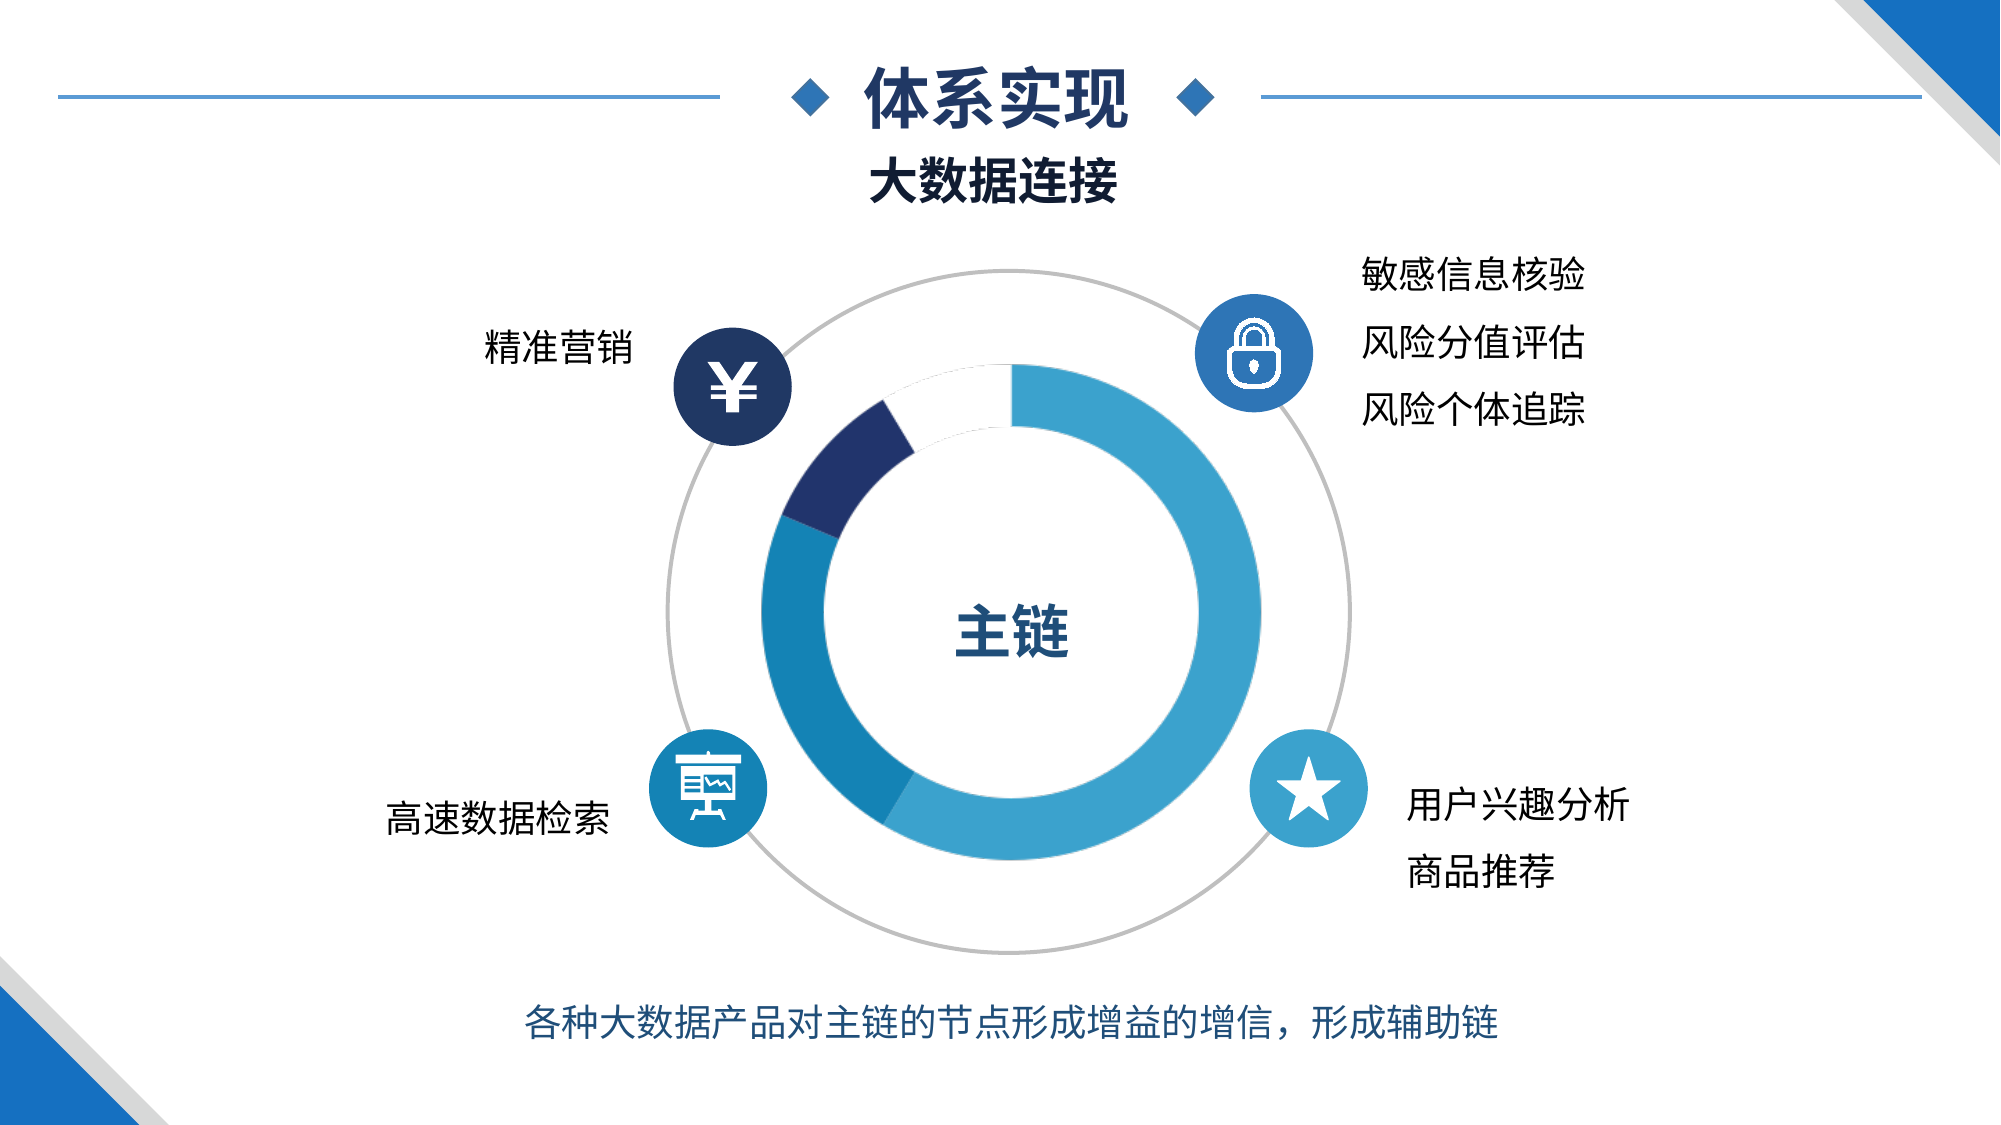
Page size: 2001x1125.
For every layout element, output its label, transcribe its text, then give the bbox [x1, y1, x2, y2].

text_box [1176, 78, 1215, 117]
text_box 大数据连接 [853, 142, 1141, 217]
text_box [568, 268, 1455, 955]
text_box [791, 78, 830, 117]
text_box 体系实现 [0, 50, 1834, 145]
text_box 敏感信息核验 风险分值评估 风险个体追踪 [1346, 221, 1623, 446]
text_box 各种大数据产品对主链的节点形成增益的增信，形成辅助链 [509, 991, 1515, 1052]
text_box 精准营销 [449, 316, 568, 378]
text_box 高速数据检索 [291, 787, 568, 848]
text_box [675, 750, 742, 820]
text_box 用户兴趣分析 商品推荐 [1455, 750, 1658, 928]
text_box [0, 956, 169, 1125]
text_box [1227, 317, 1281, 389]
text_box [1834, 0, 2000, 166]
